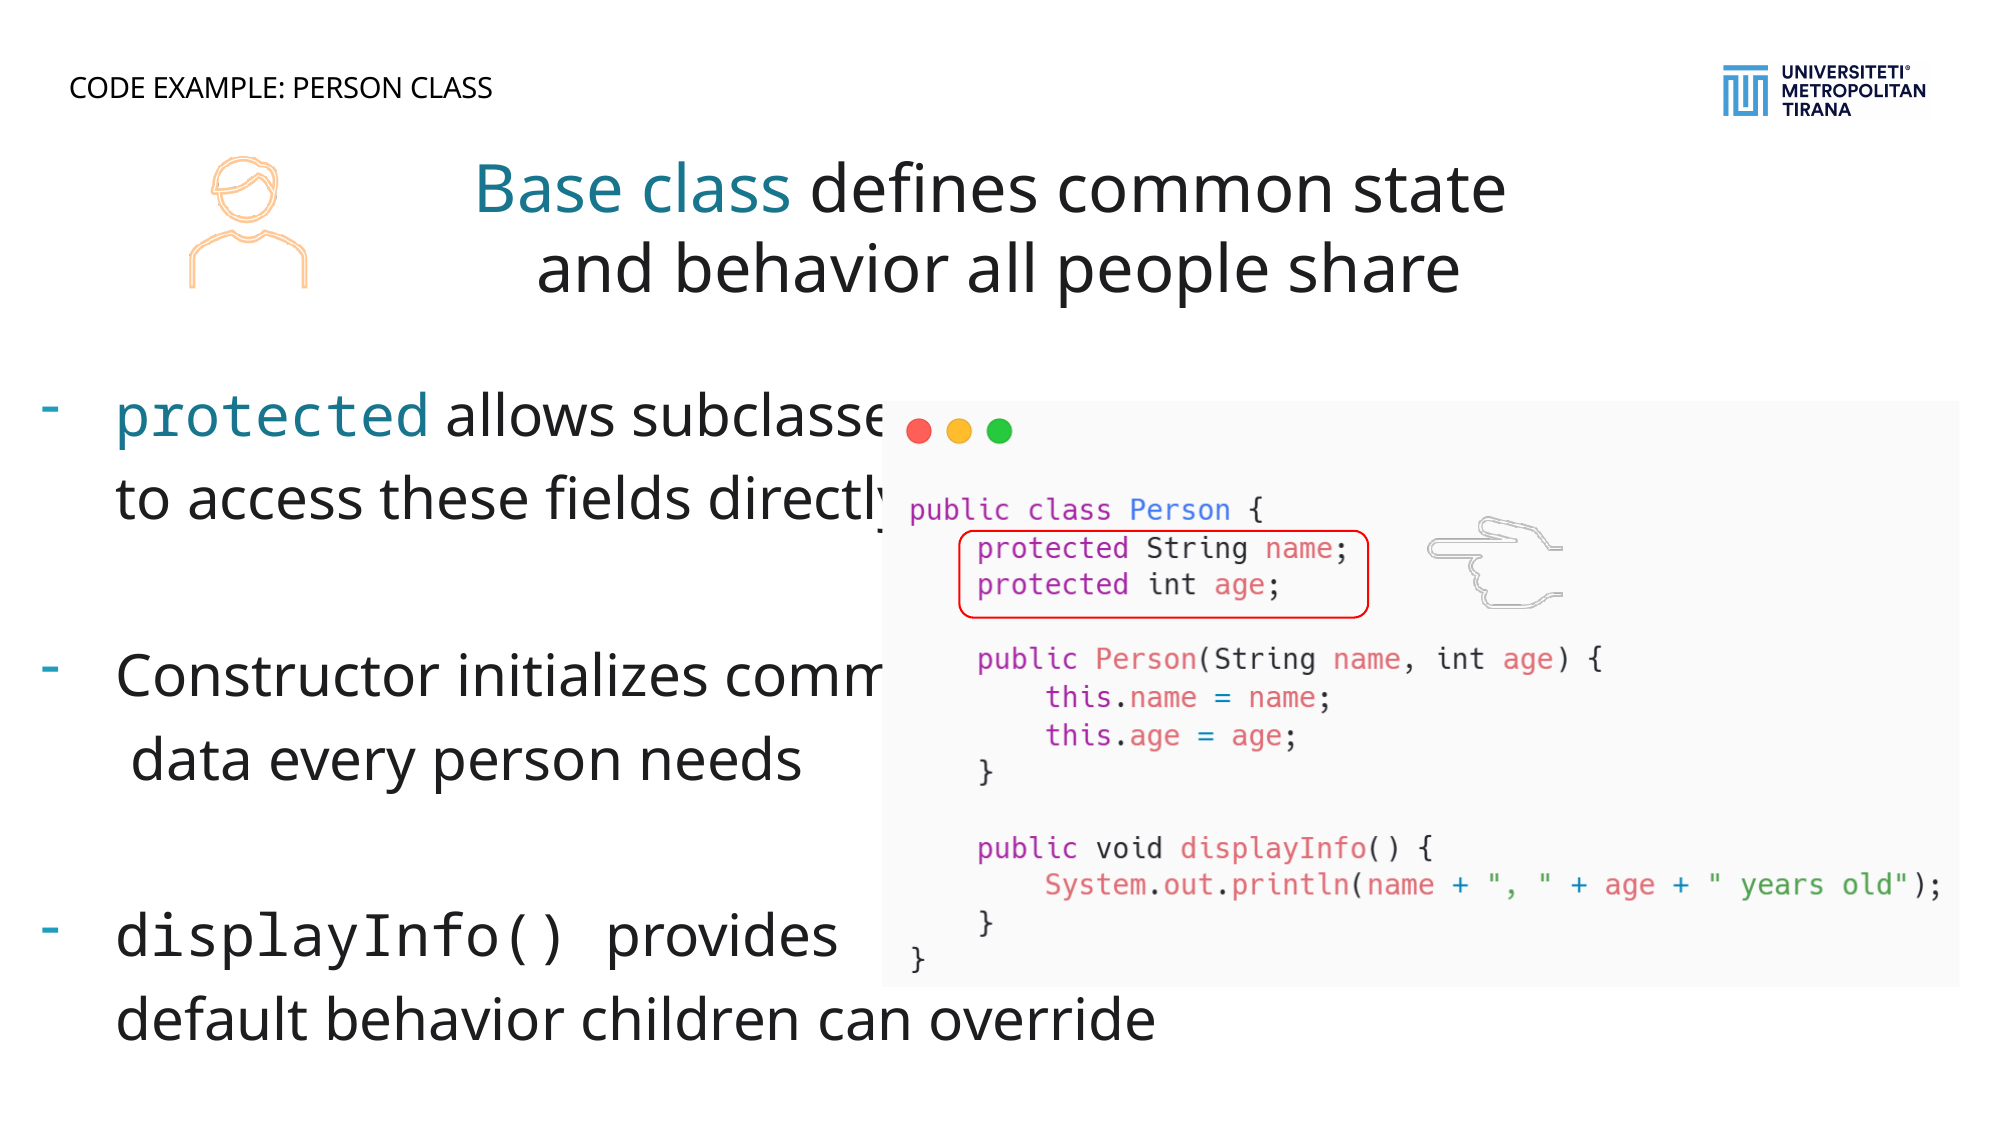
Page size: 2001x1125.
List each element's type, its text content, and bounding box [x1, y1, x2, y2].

picture [882, 401, 1960, 987]
text_box Base class defines common state and behavior all people share [328, 138, 1672, 313]
list Code example: person class [69, 55, 1931, 120]
picture [161, 138, 335, 312]
picture [1721, 60, 1931, 120]
list protected allows subclasses to access these fields directly Constructor initializes common data every person needs displayInfo() provides default behavior children can override [40, 363, 1160, 622]
